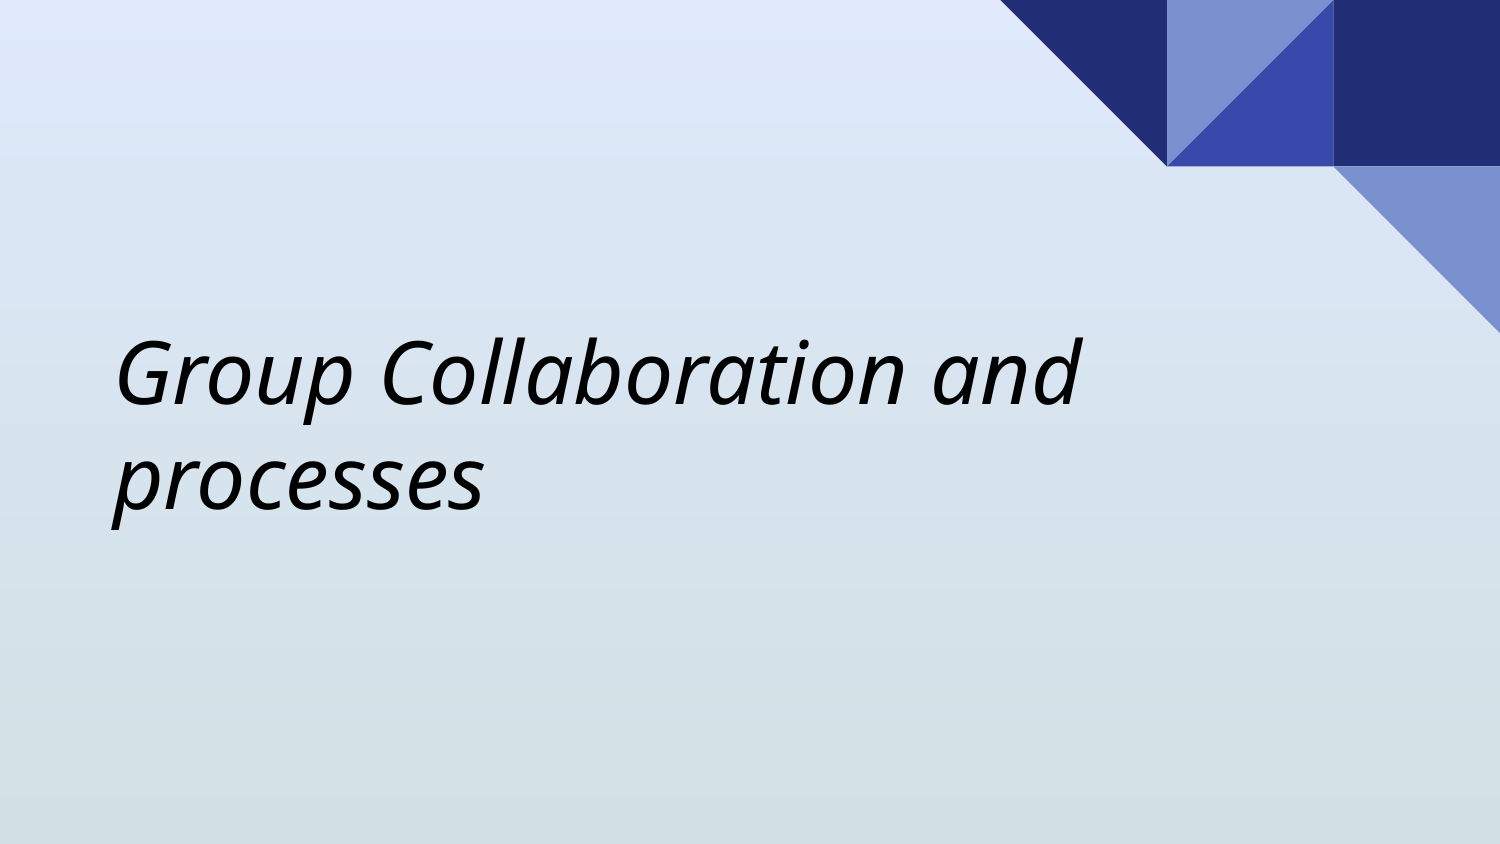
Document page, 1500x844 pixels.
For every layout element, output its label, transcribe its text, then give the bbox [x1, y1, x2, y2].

title Group Collaboration and processes [98, 353, 1447, 491]
